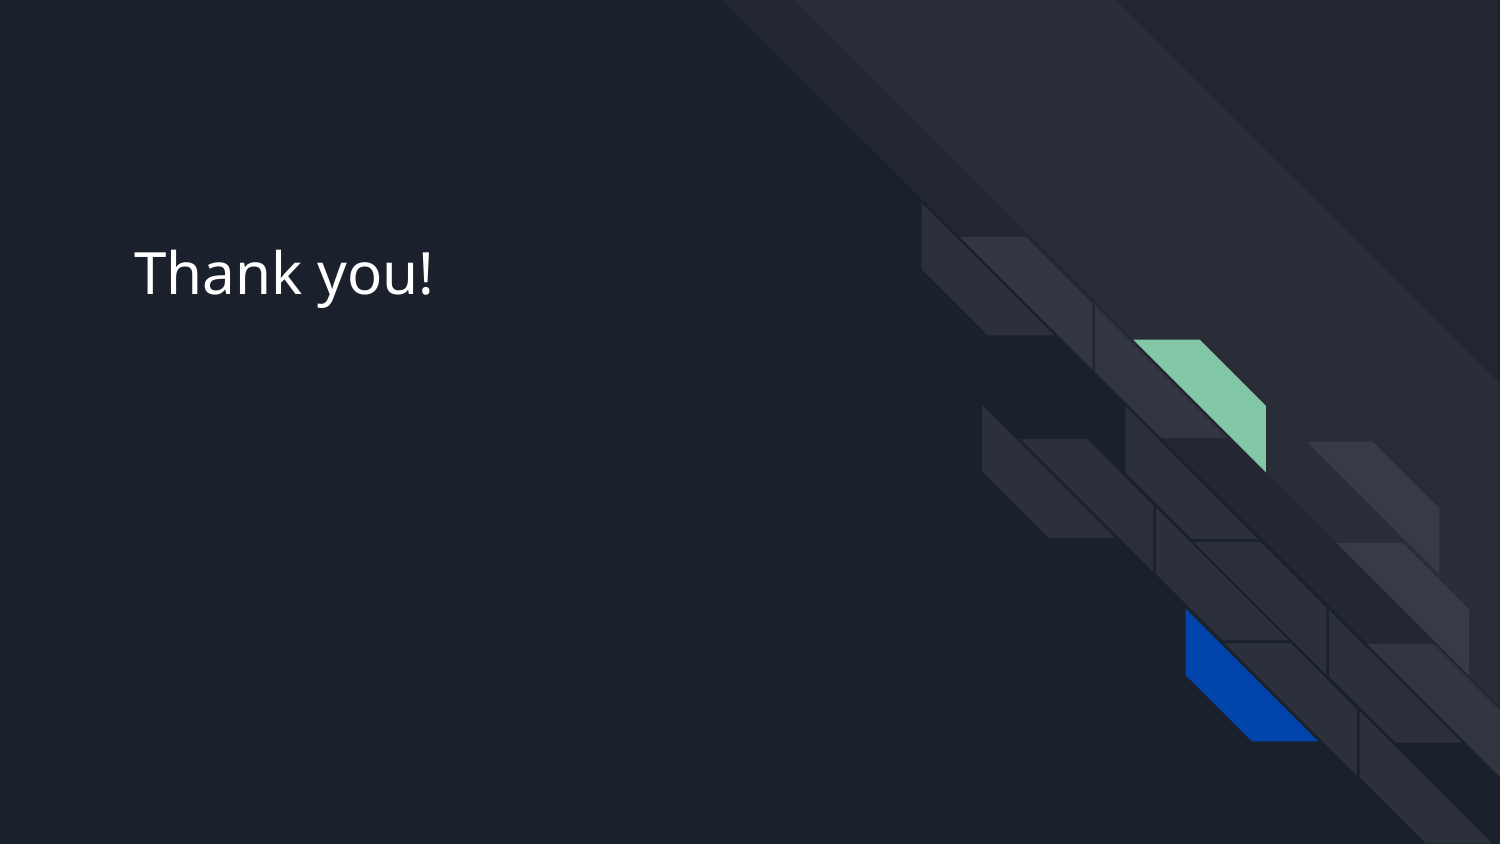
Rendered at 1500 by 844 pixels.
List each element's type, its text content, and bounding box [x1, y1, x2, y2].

title Thank you! [119, 216, 1381, 466]
